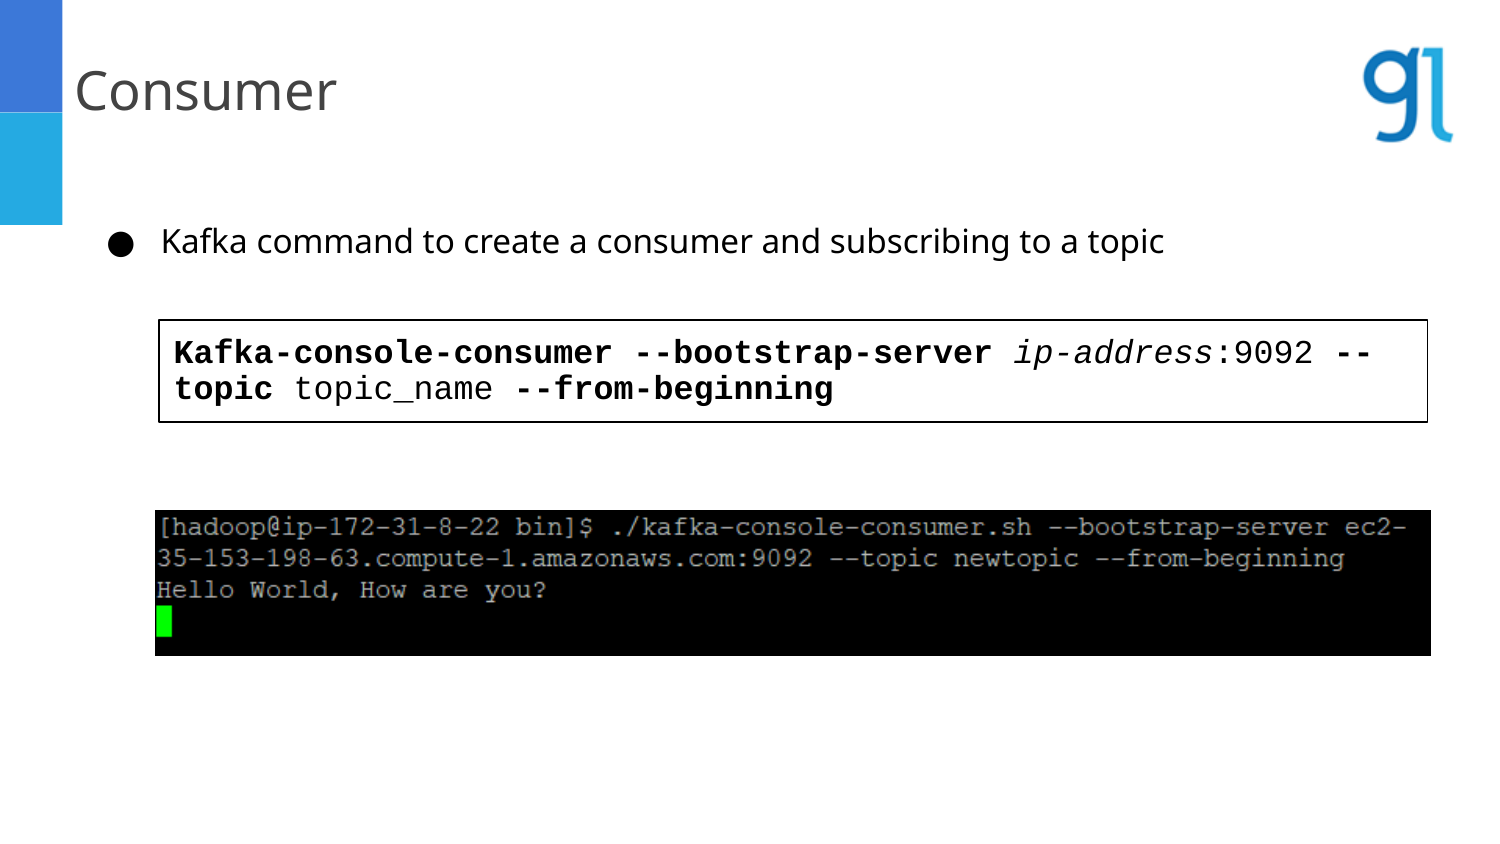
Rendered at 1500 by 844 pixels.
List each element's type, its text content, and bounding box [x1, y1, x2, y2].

picture [1338, 25, 1478, 166]
text_box Consumer [59, 58, 724, 118]
text_box Kafka command to create a consumer and subscribing to a topic [70, 209, 1500, 276]
picture [155, 509, 1431, 656]
text_box Kafka-console-consumer --bootstrap-server ip-address:9092 --topic topic_name --from-beginning [158, 320, 1428, 422]
